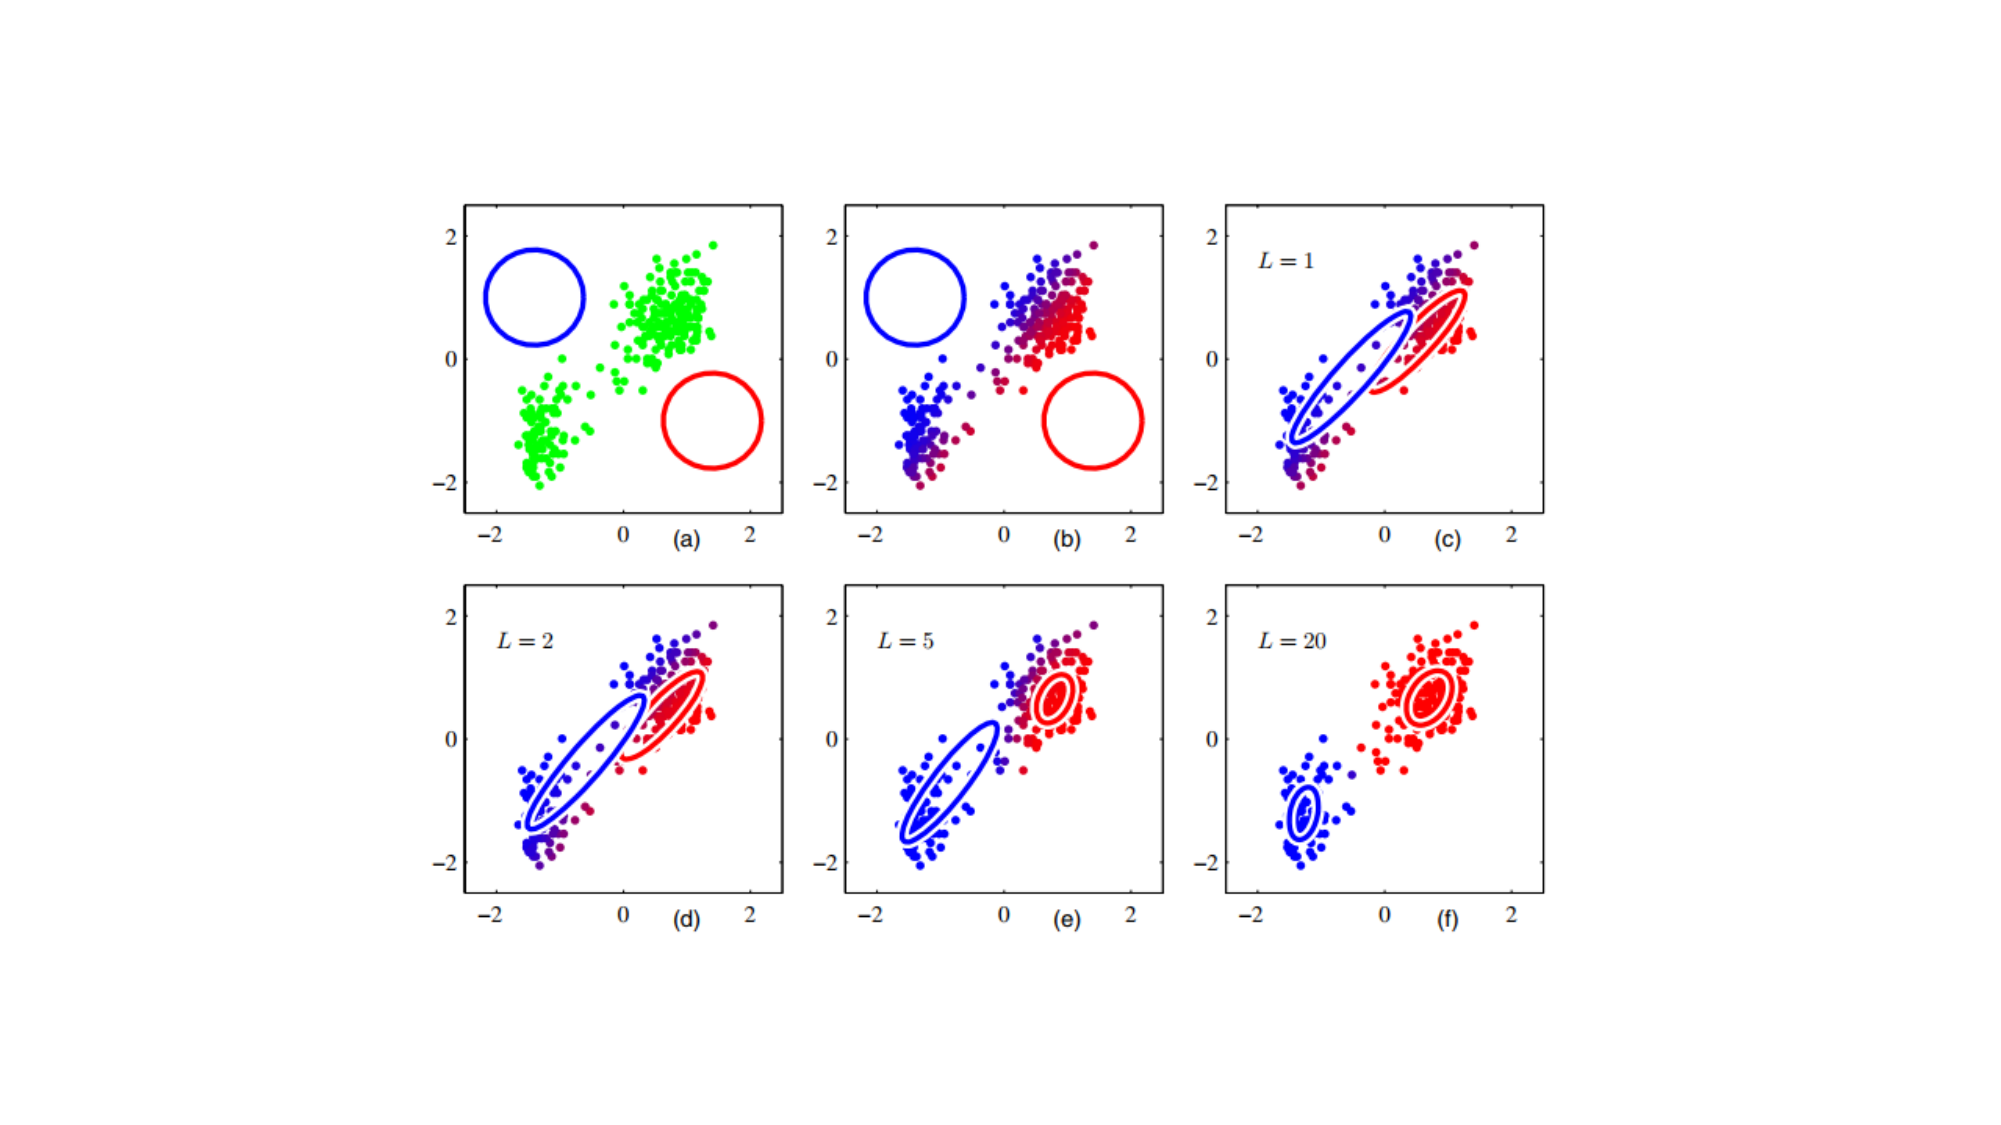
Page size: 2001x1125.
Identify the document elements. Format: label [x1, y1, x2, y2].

picture [418, 173, 1582, 952]
